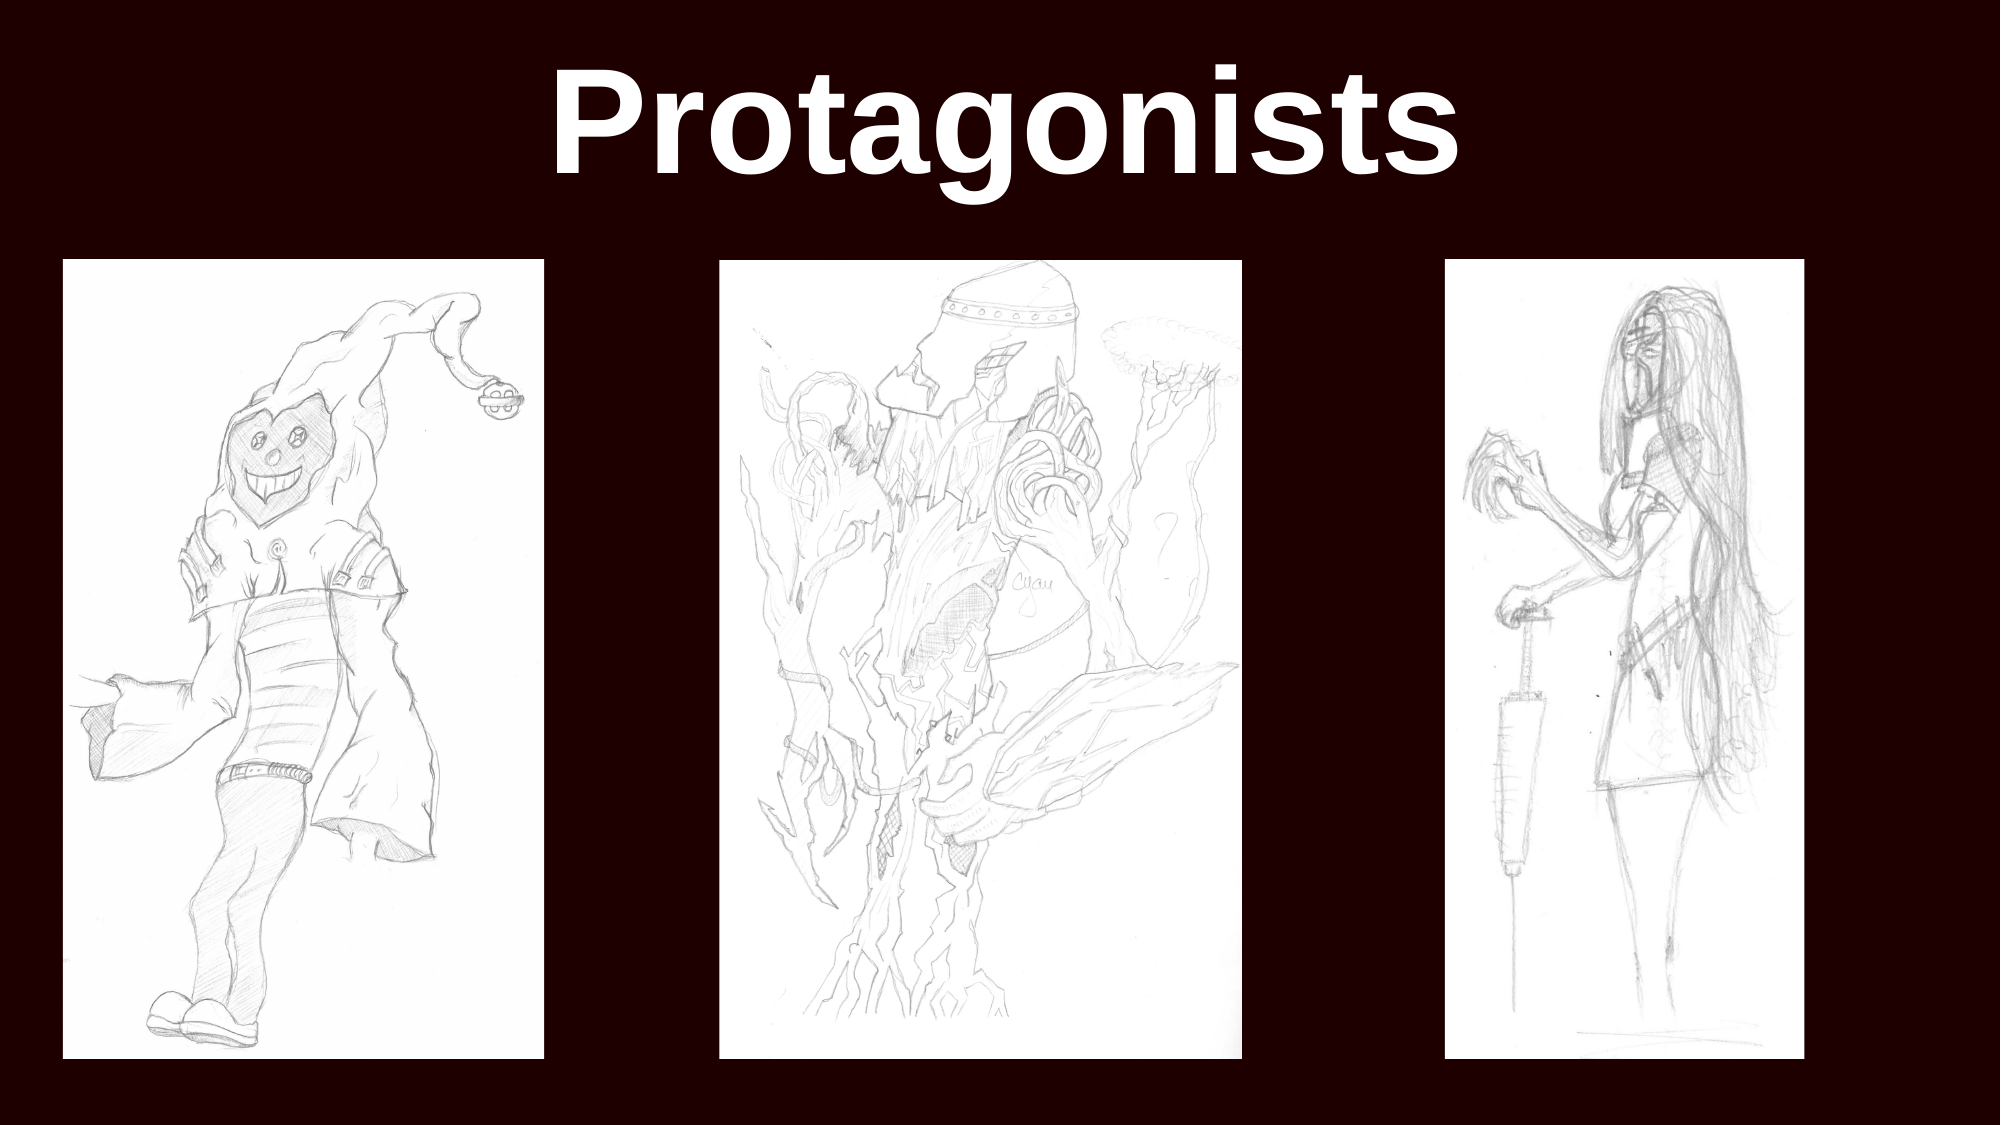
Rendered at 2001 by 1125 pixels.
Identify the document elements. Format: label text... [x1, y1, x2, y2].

picture [1444, 259, 1805, 1059]
title Protagonists [256, 24, 1757, 225]
picture [719, 260, 1242, 1059]
picture [62, 259, 545, 1059]
